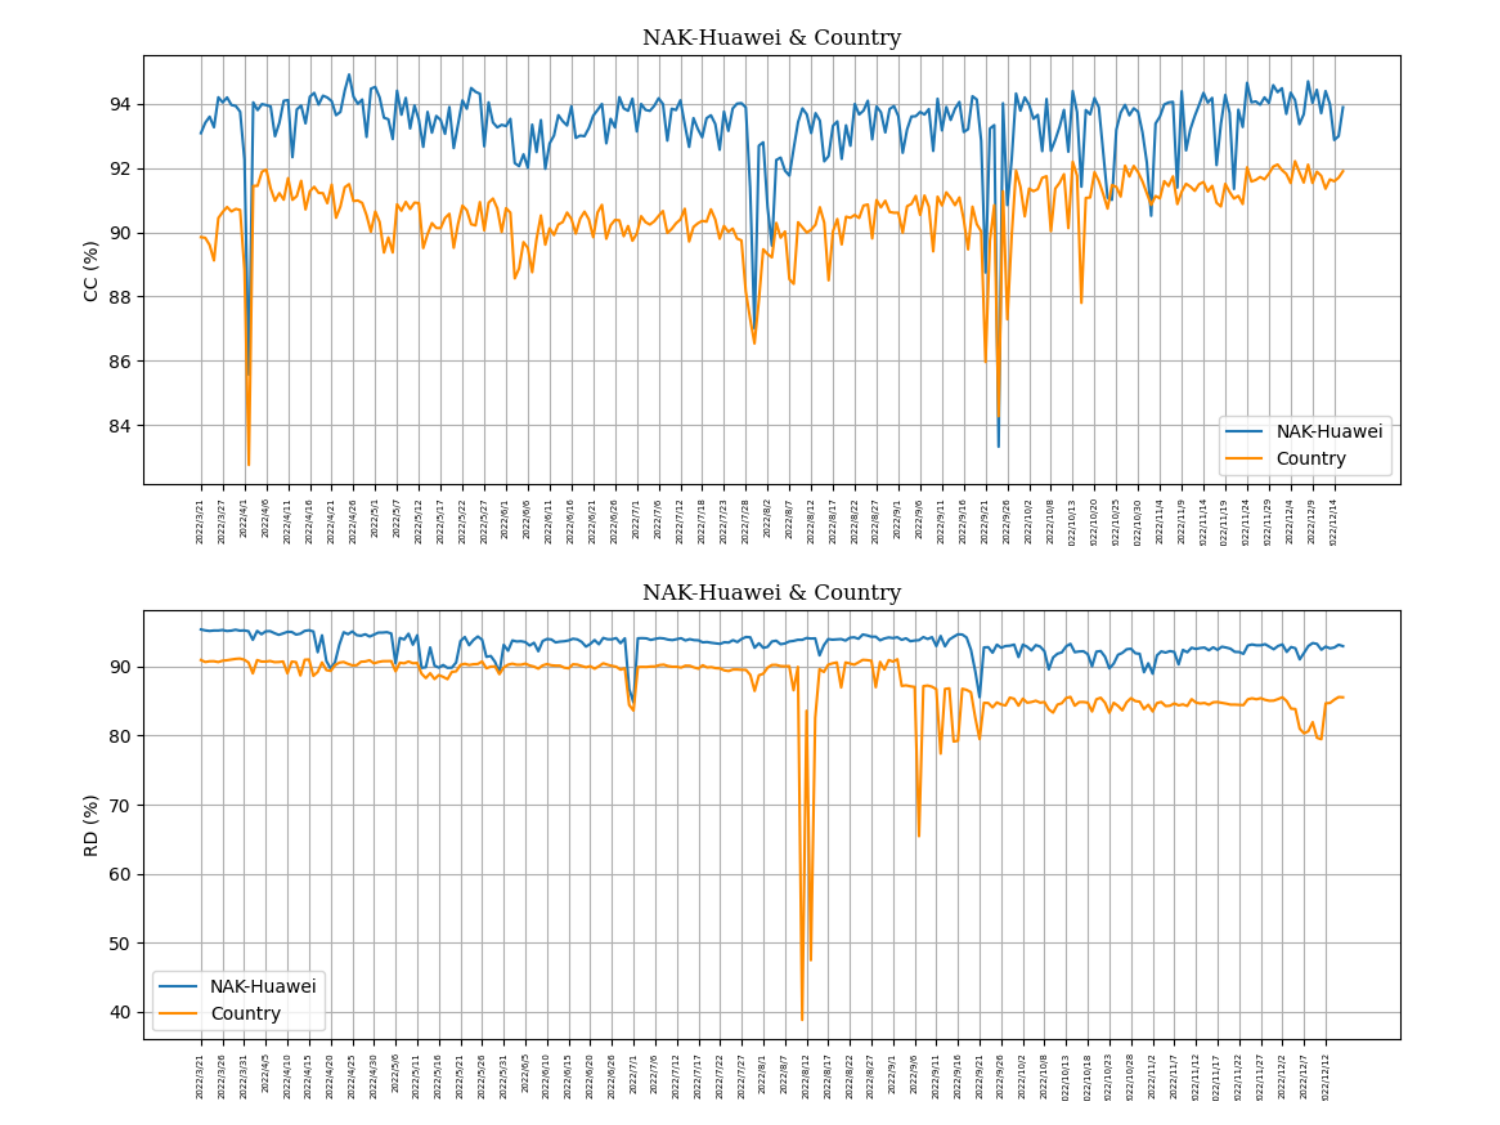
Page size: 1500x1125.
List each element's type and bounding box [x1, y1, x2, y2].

picture [70, 14, 1421, 547]
picture [70, 569, 1421, 1102]
